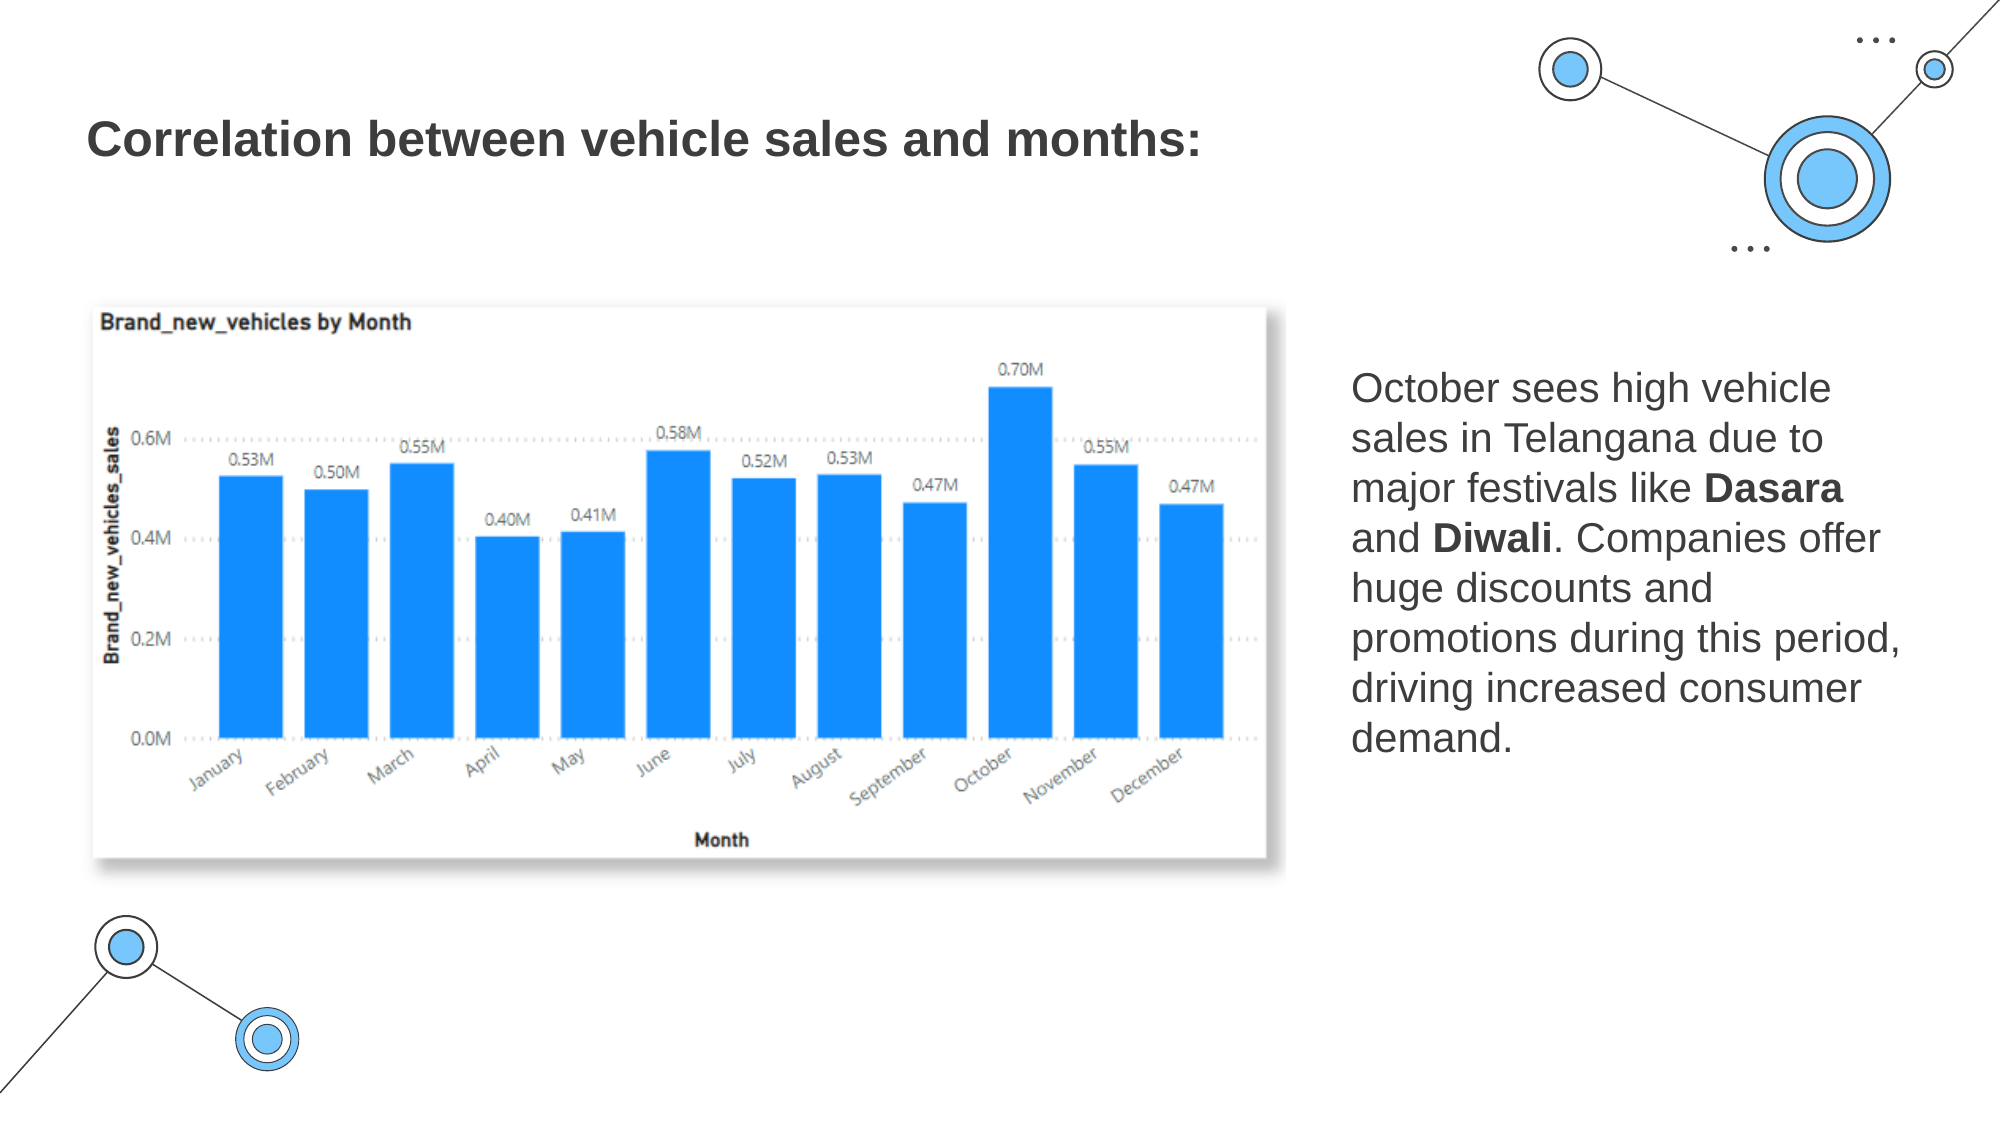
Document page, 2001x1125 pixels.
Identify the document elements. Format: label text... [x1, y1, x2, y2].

text_box October sees high vehicle sales in Telangana due to major festivals like Dasara and Diwali. Companies offer huge discounts and promotions during this period, driving increased consumer demand. [1336, 352, 1929, 768]
picture [71, 292, 1286, 888]
text_box Correlation between vehicle sales and months: [71, 99, 1702, 174]
